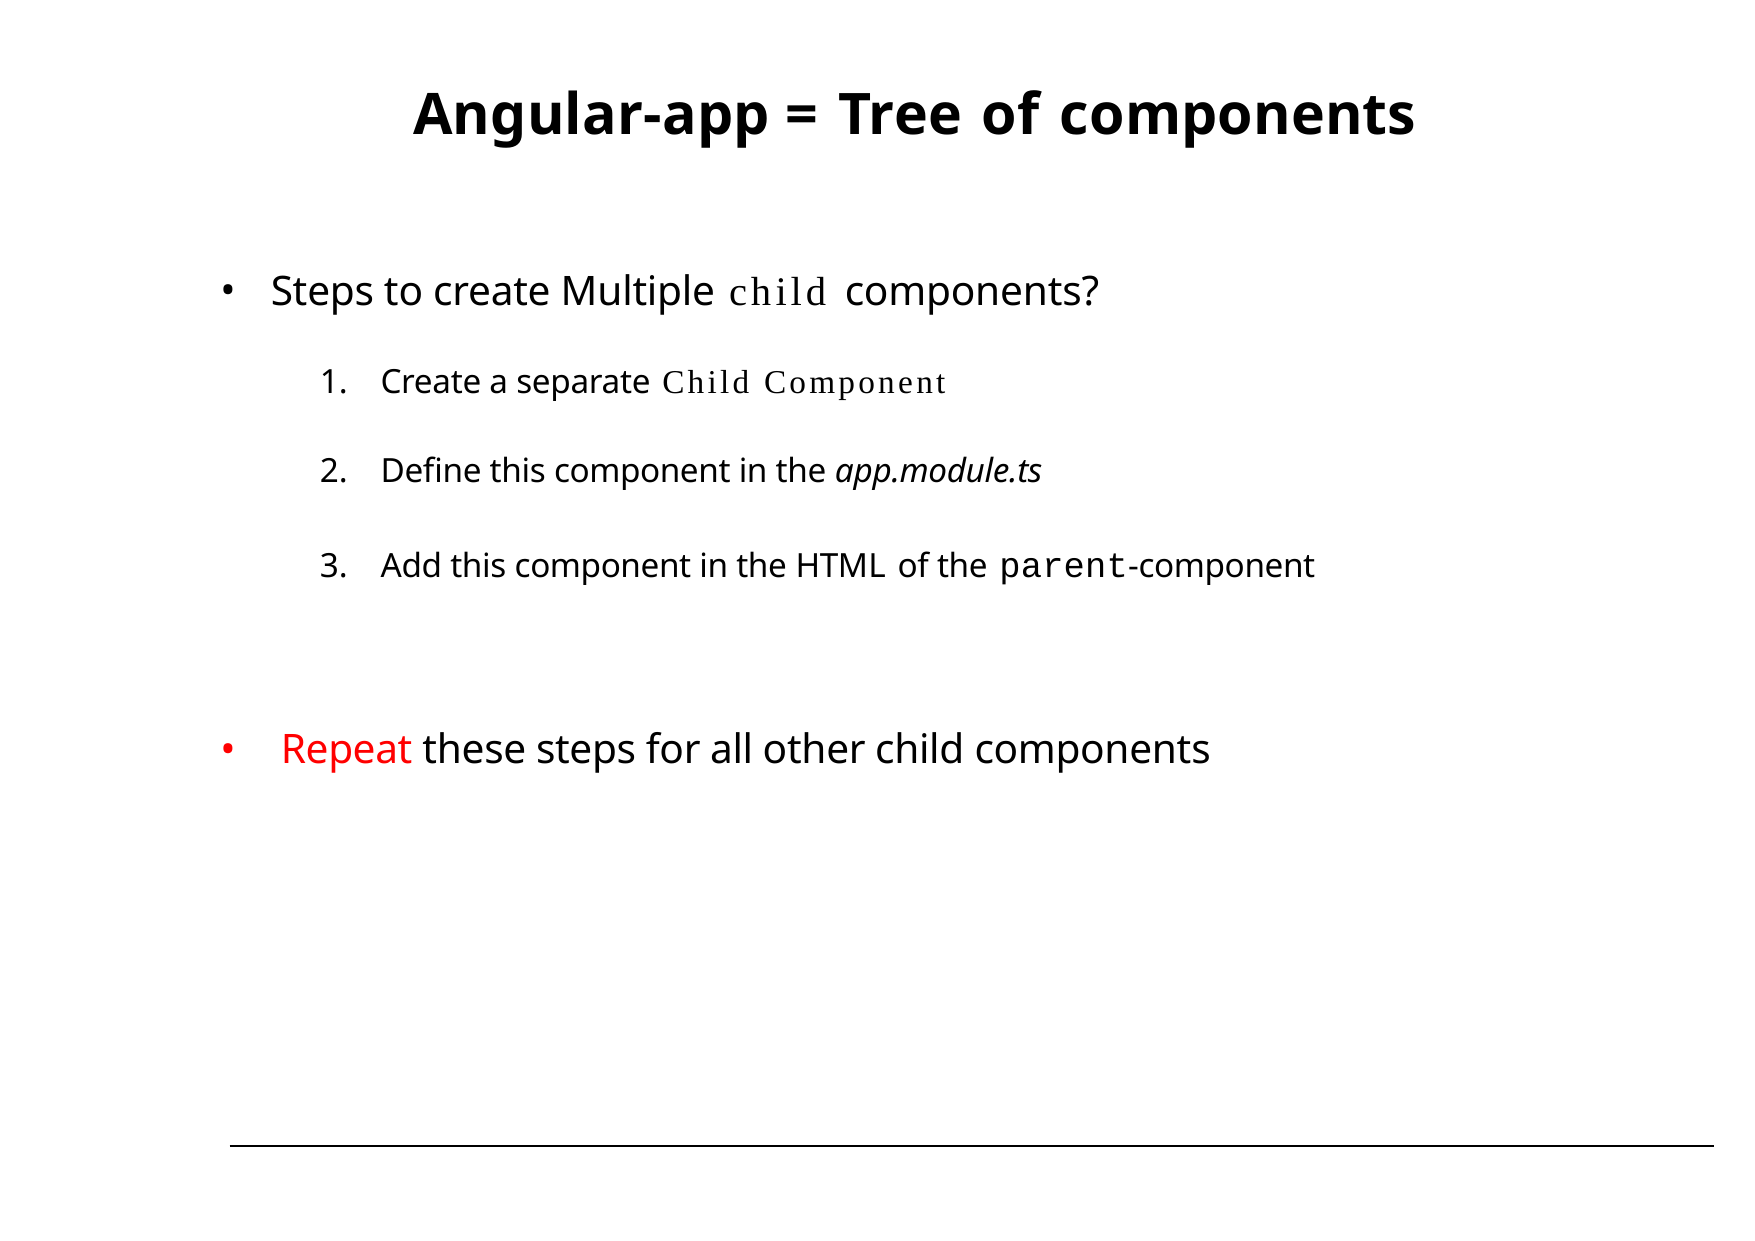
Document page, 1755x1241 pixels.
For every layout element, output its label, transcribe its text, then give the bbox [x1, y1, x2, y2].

text_box Steps to create Multiple child components? Create a separate Child Component Define this component in the app.module.ts Add this component in the HTML of the parent-component [218, 264, 1365, 585]
text_box Repeat these steps for all other child components [218, 723, 1430, 773]
title Angular-app = Tree of components [133, 42, 1621, 285]
